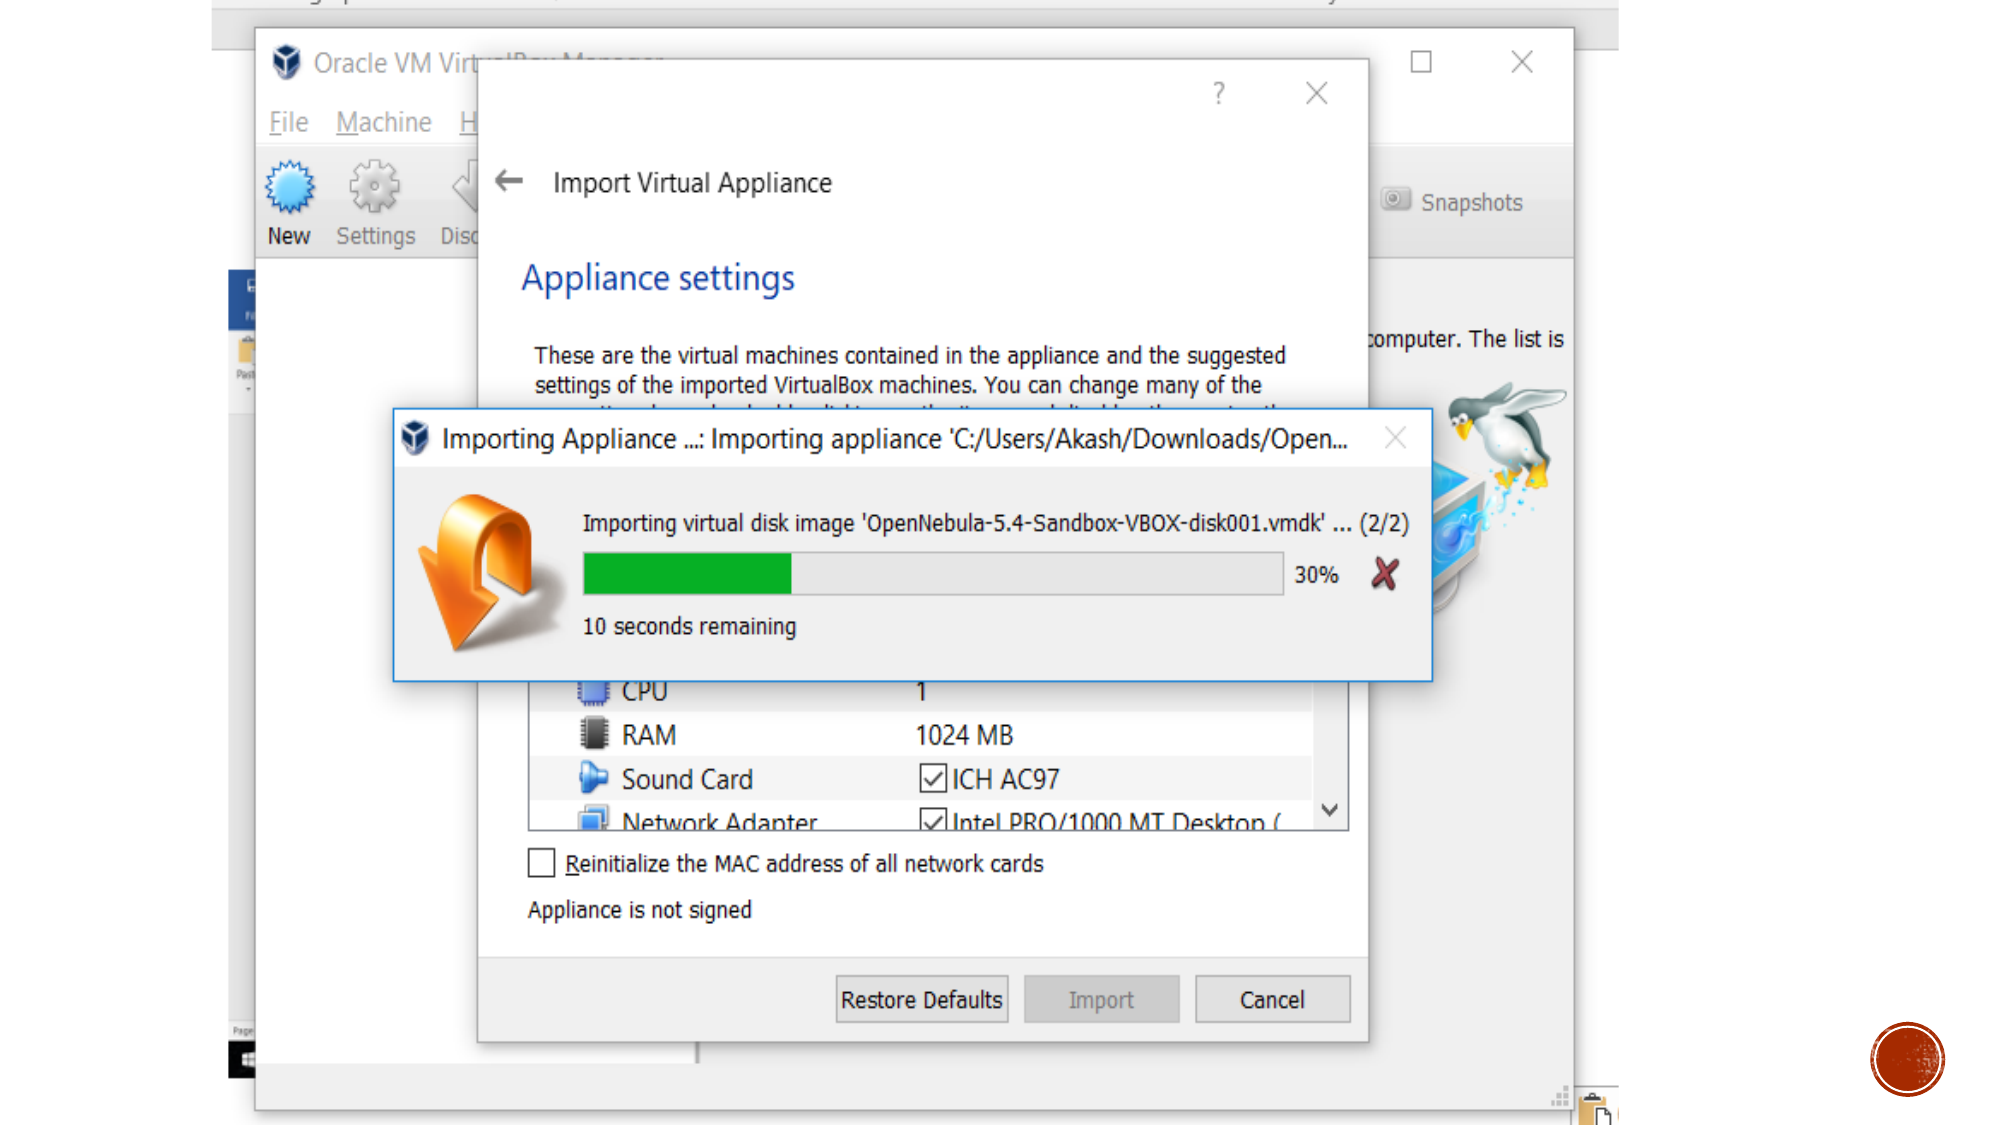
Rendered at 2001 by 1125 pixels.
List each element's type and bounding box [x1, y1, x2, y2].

picture [211, 0, 1619, 1125]
